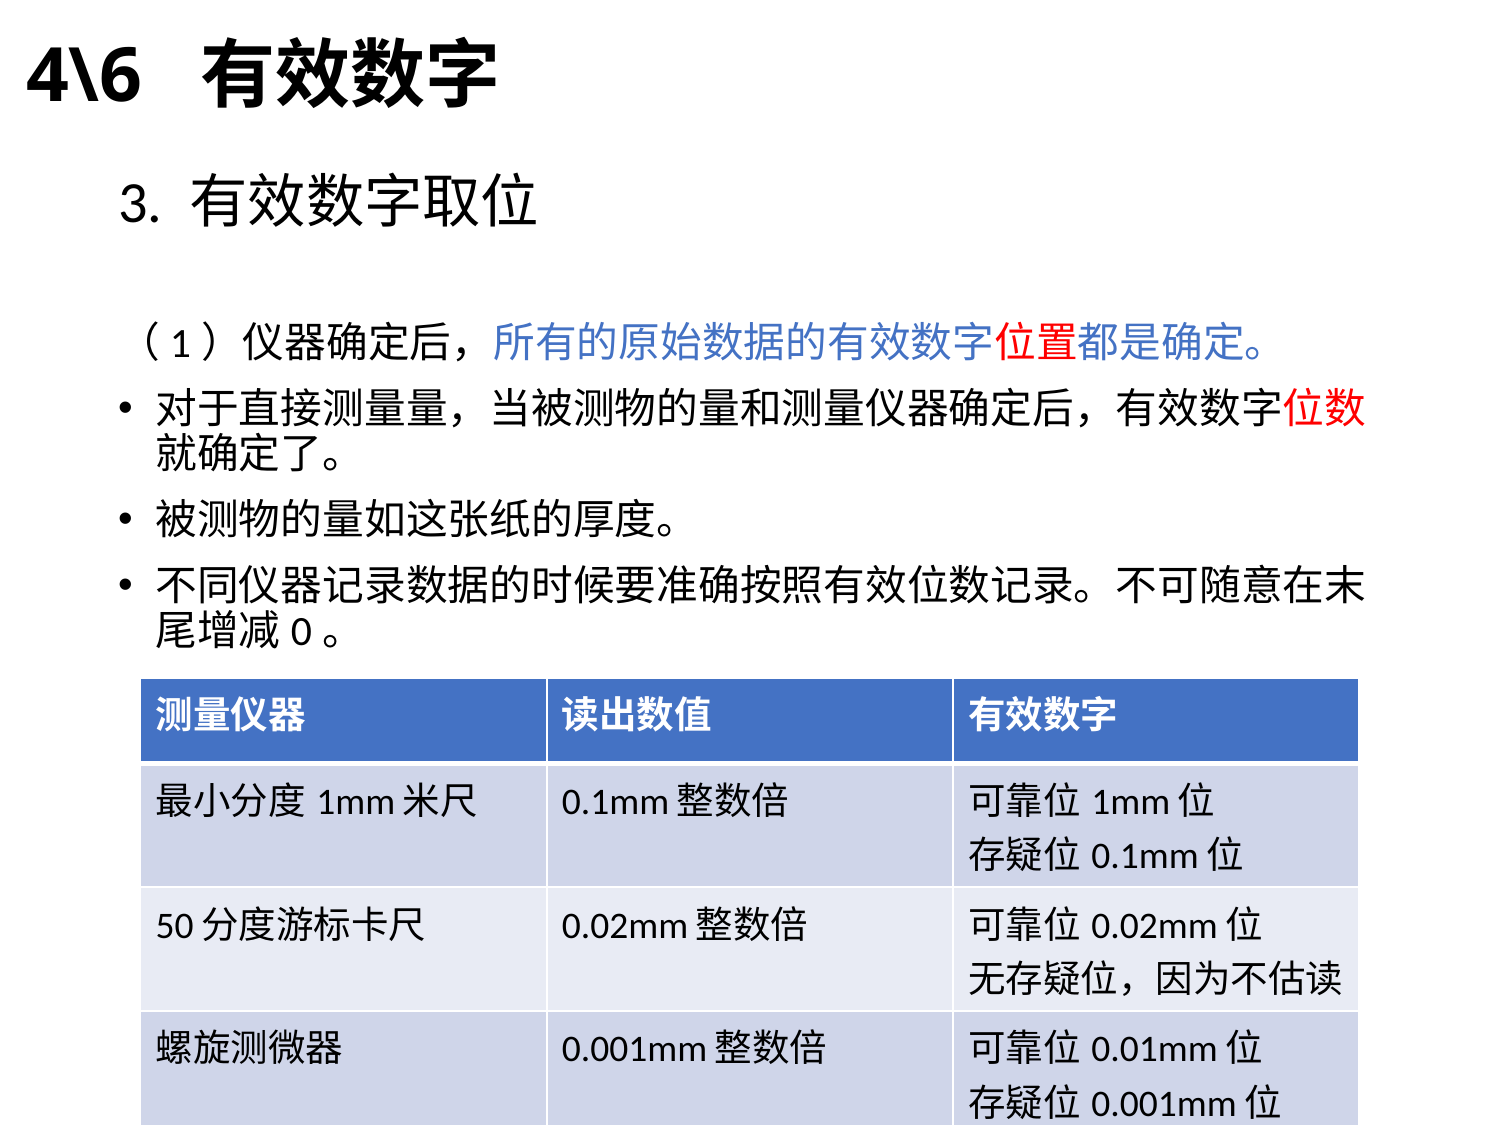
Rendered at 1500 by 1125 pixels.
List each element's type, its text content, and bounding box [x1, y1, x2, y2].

table_header 读出数值 [548, 679, 952, 761]
table_cell 螺旋测微器 [141, 1012, 546, 1125]
table_cell 可靠位1mm位 存疑位0.1mm位 [954, 766, 1358, 886]
text_box 4\6 有效数字 [10, 12, 1090, 143]
table_cell 0.001mm整数倍 [548, 1012, 952, 1125]
table_cell 最小分度1mm米尺 [141, 766, 546, 886]
table_cell 可靠位0.02mm位 无存疑位，因为不估读 [954, 888, 1358, 1010]
table_cell 0.02mm整数倍 [548, 888, 952, 1010]
list 3. 有效数字取位 （1）仪器确定后，所有的原始数据的有效数字位置都是确定。 对于直接测量量，当被测物的量和测量仪器确定后，有效数字位数就确定了。 被测物的量如这张纸的厚度。 不同仪器记录数据的时候要准确按照有效位数记录。不可随意在末尾增减0。 [103, 164, 1397, 1007]
table_header 测量仪器 [141, 679, 546, 761]
table_cell 可靠位0.01mm位 存疑位0.001mm位 [954, 1012, 1358, 1125]
table_cell 0.1mm整数倍 [548, 766, 952, 886]
table_header 有效数字 [954, 679, 1358, 761]
table_cell 50分度游标卡尺 [141, 888, 546, 1010]
